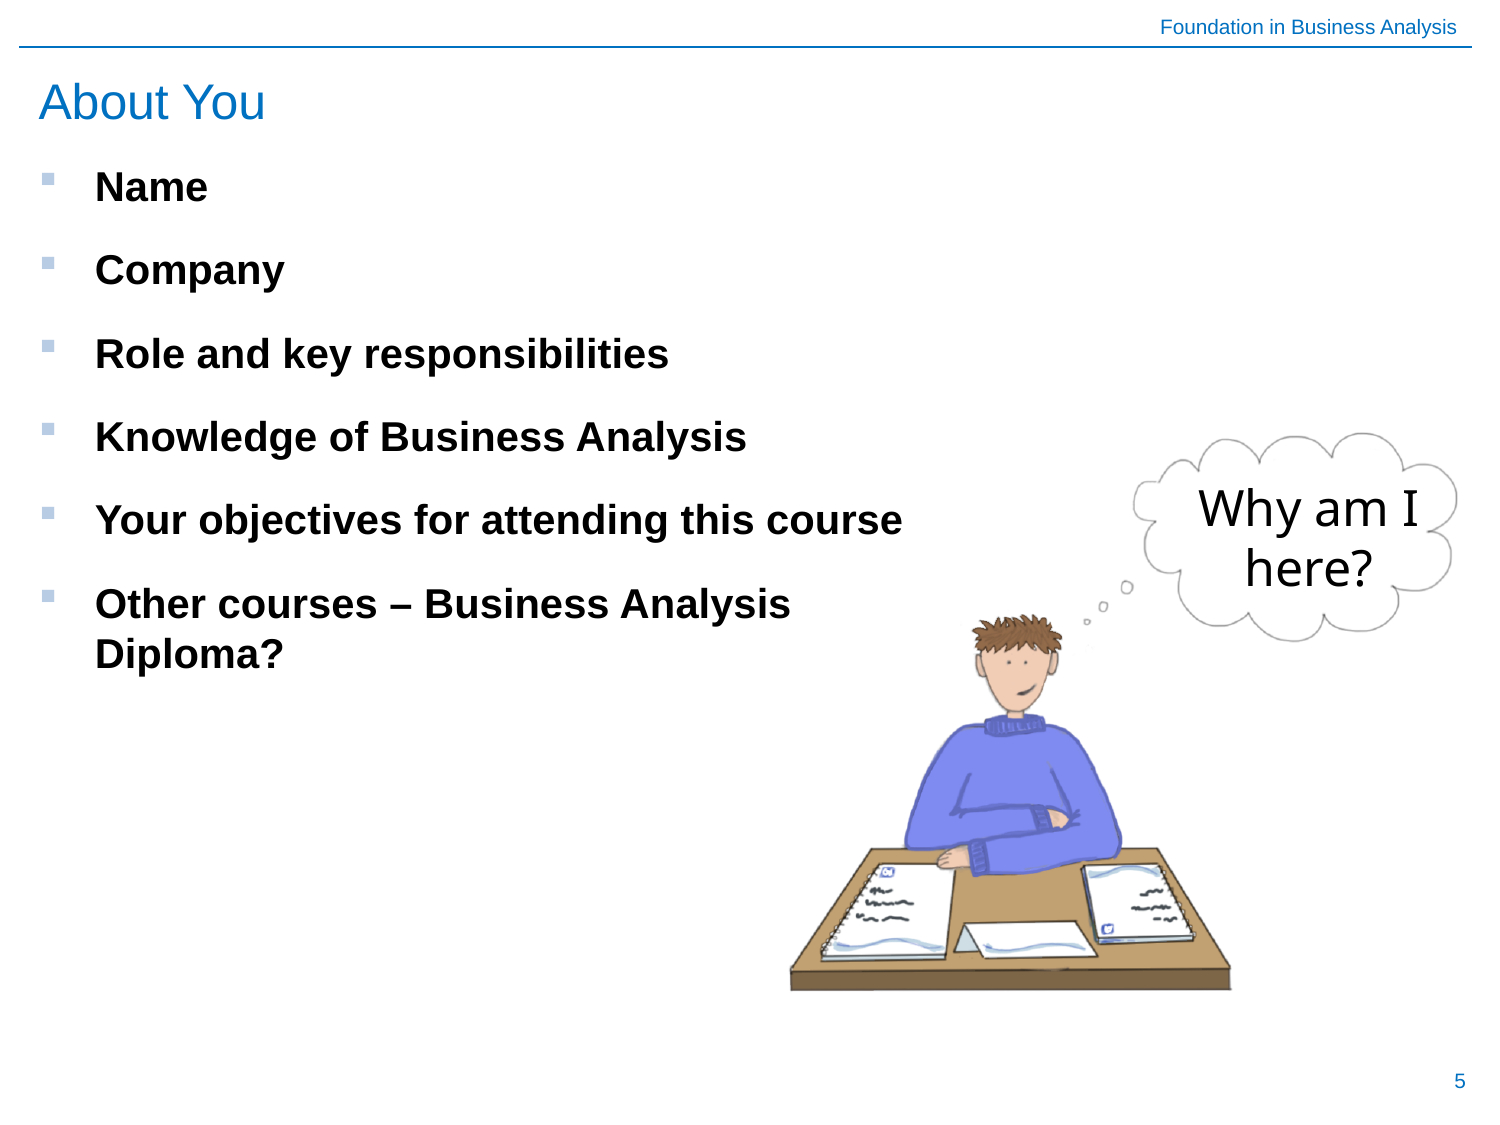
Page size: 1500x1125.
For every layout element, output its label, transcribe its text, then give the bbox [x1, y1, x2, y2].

picture [655, 410, 1500, 1020]
title About You [23, 58, 1465, 141]
list Name Company Role and key responsibilities Knowledge of Business Analysis Your objectives for attending this course Other courses – Business Analysis Diploma? [23, 152, 974, 1008]
